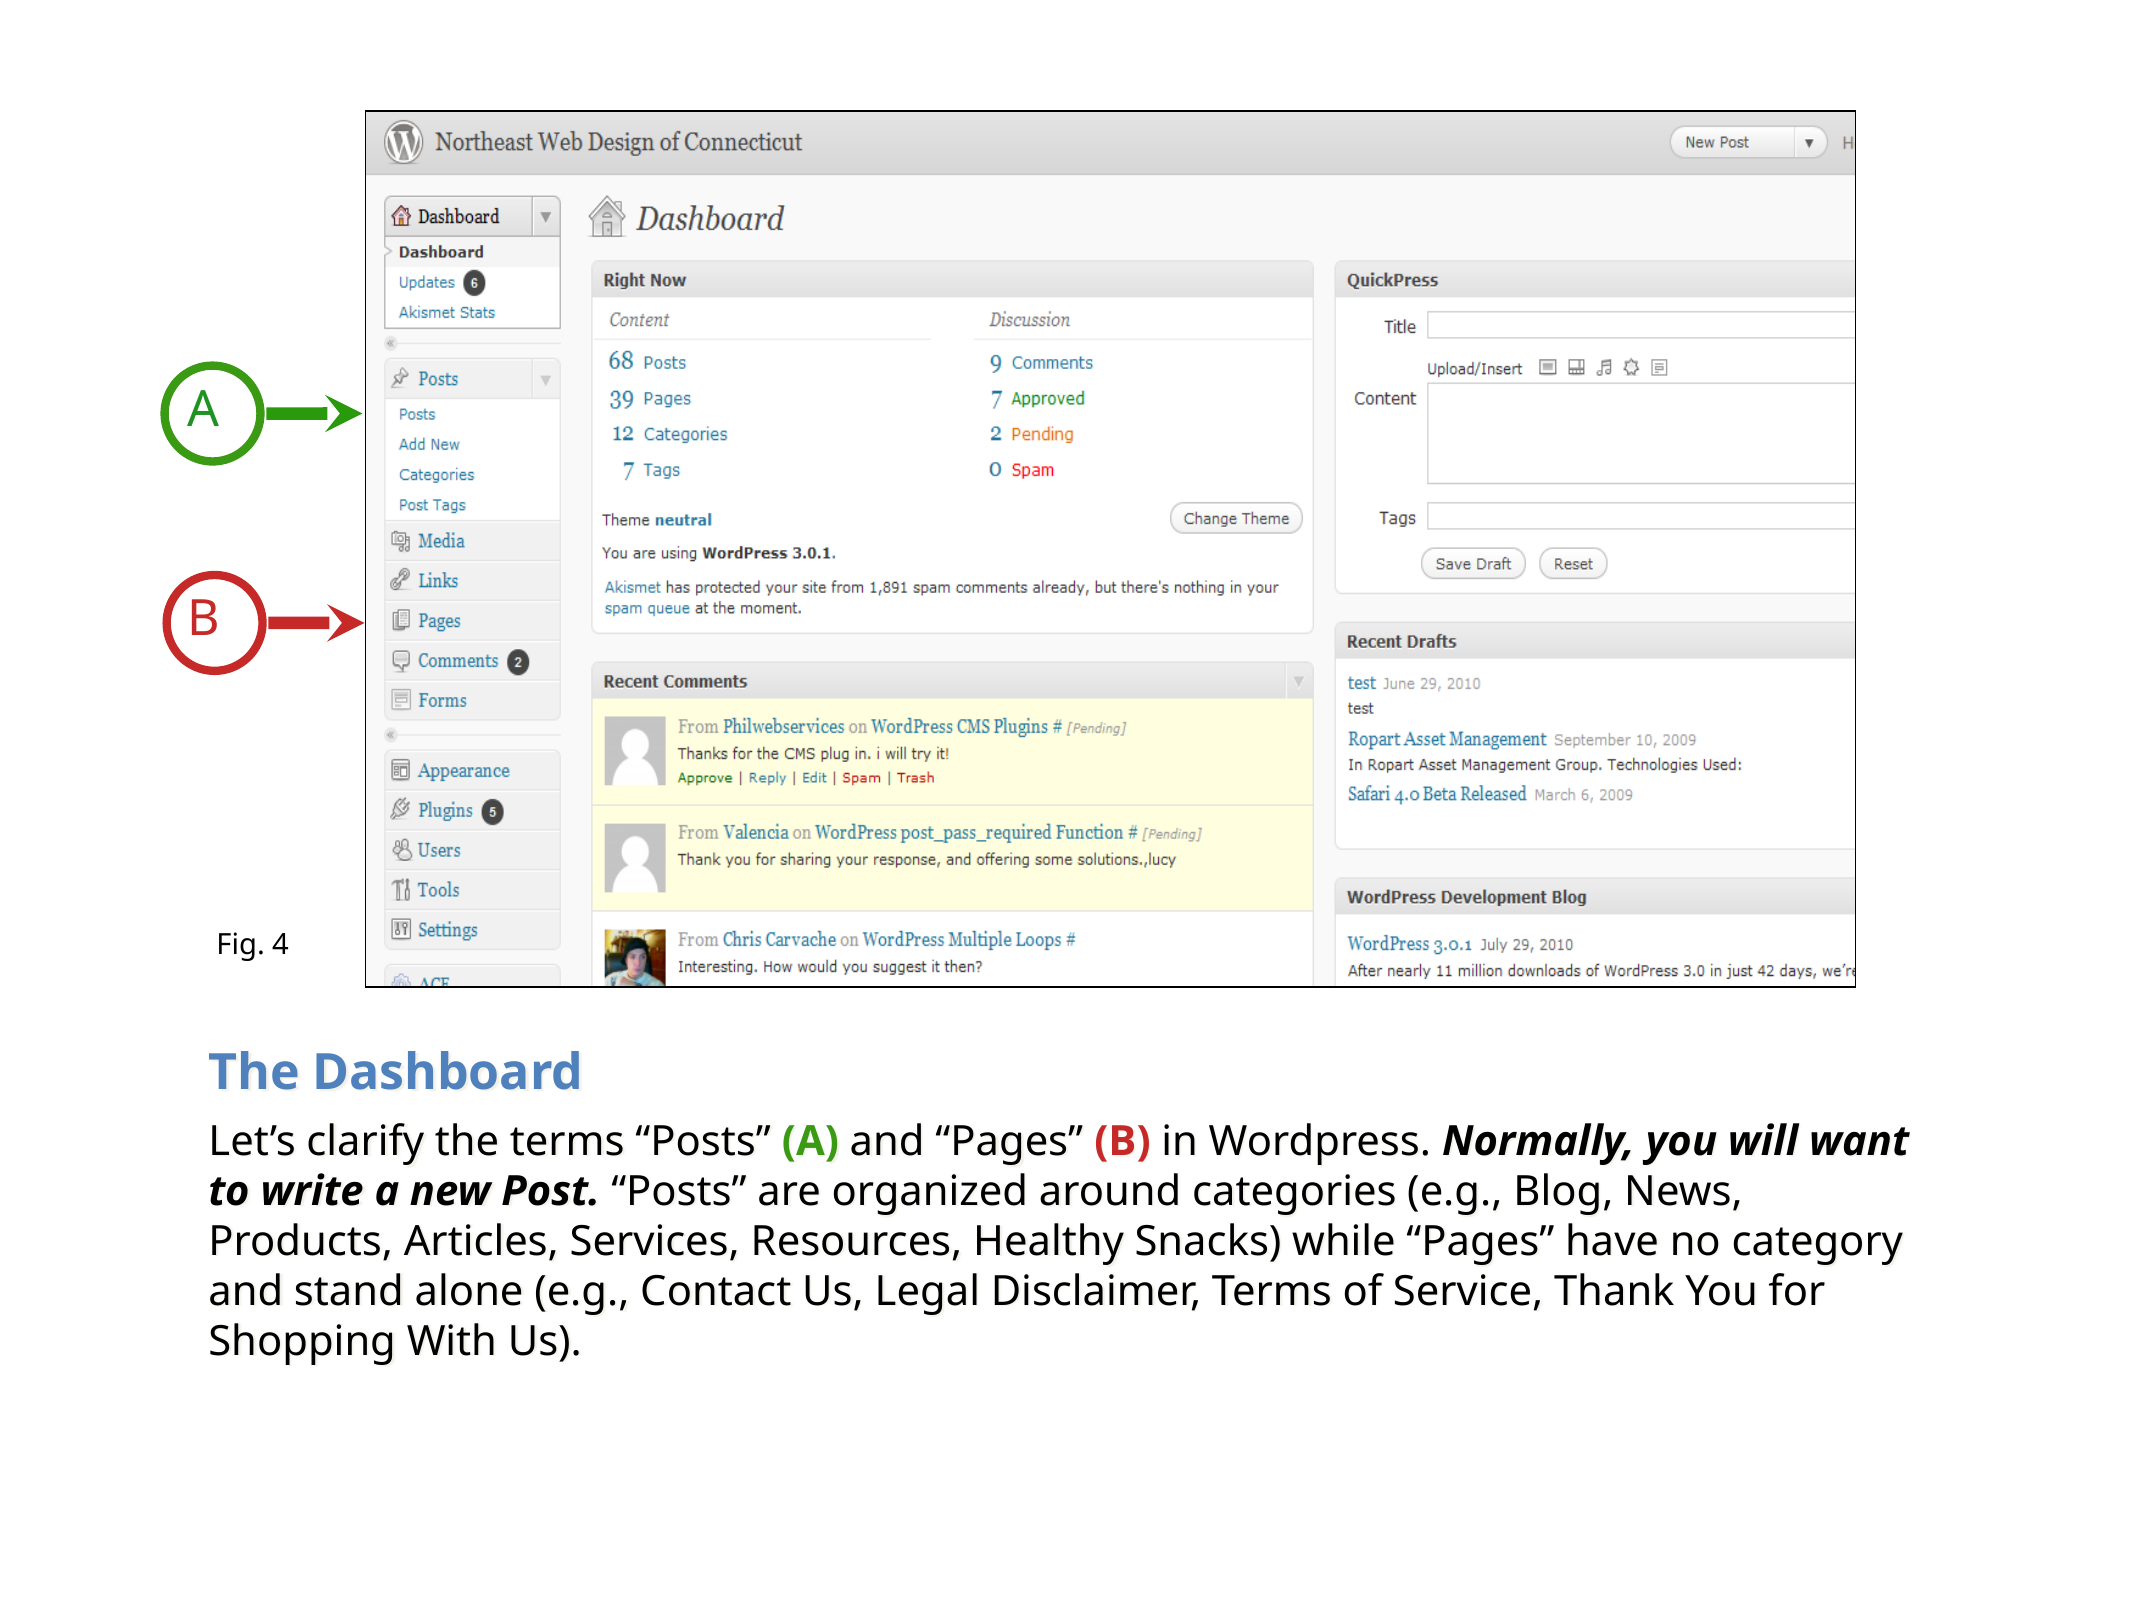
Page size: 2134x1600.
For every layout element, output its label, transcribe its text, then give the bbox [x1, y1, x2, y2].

text_box The Dashboard Let’s clarify the terms “Posts” (A) and “Pages” (B) in Wordpress. Normally, you will want to write a new Post. “Posts” are organized around categories (e.g., Blog, News, Products, Articles, Services, Resources, Healthy Snacks) while “Pages” have no category and stand alone (e.g., Contact Us, Legal Disclaimer, Terms of Service, Thank You for Shopping With Us). [208, 1039, 1925, 1375]
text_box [366, 112, 1855, 987]
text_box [166, 574, 360, 672]
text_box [164, 365, 360, 462]
text_box Fig. 4 [216, 925, 290, 961]
